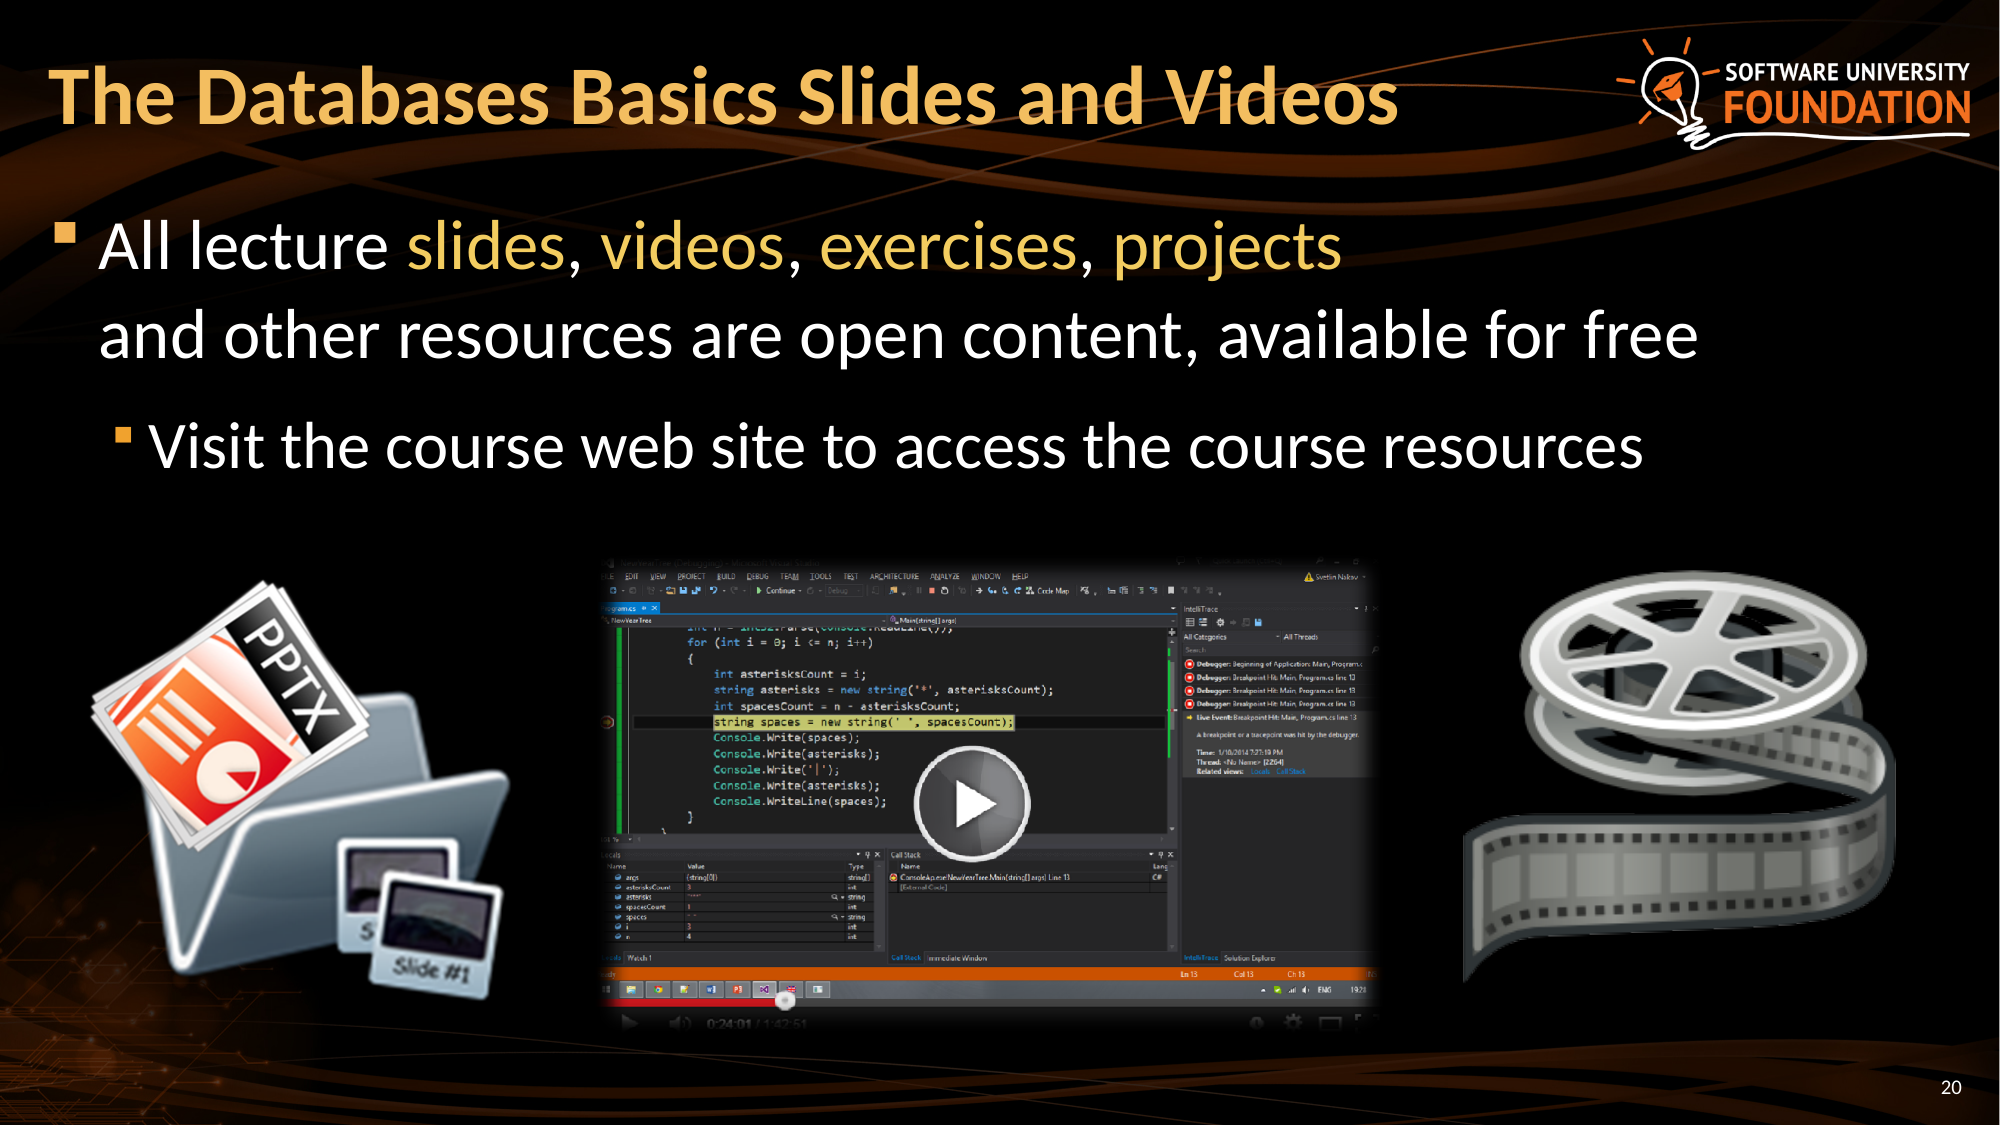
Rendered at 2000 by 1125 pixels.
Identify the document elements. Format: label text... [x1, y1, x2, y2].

title The Databases Basics Slides and Videos [30, 6, 1602, 189]
picture [0, 0, 2000, 1125]
list All lecture slides, videos, exercises, projects and other resources are open content, available for free Visit the course web site to access the course resources [31, 188, 1968, 1103]
